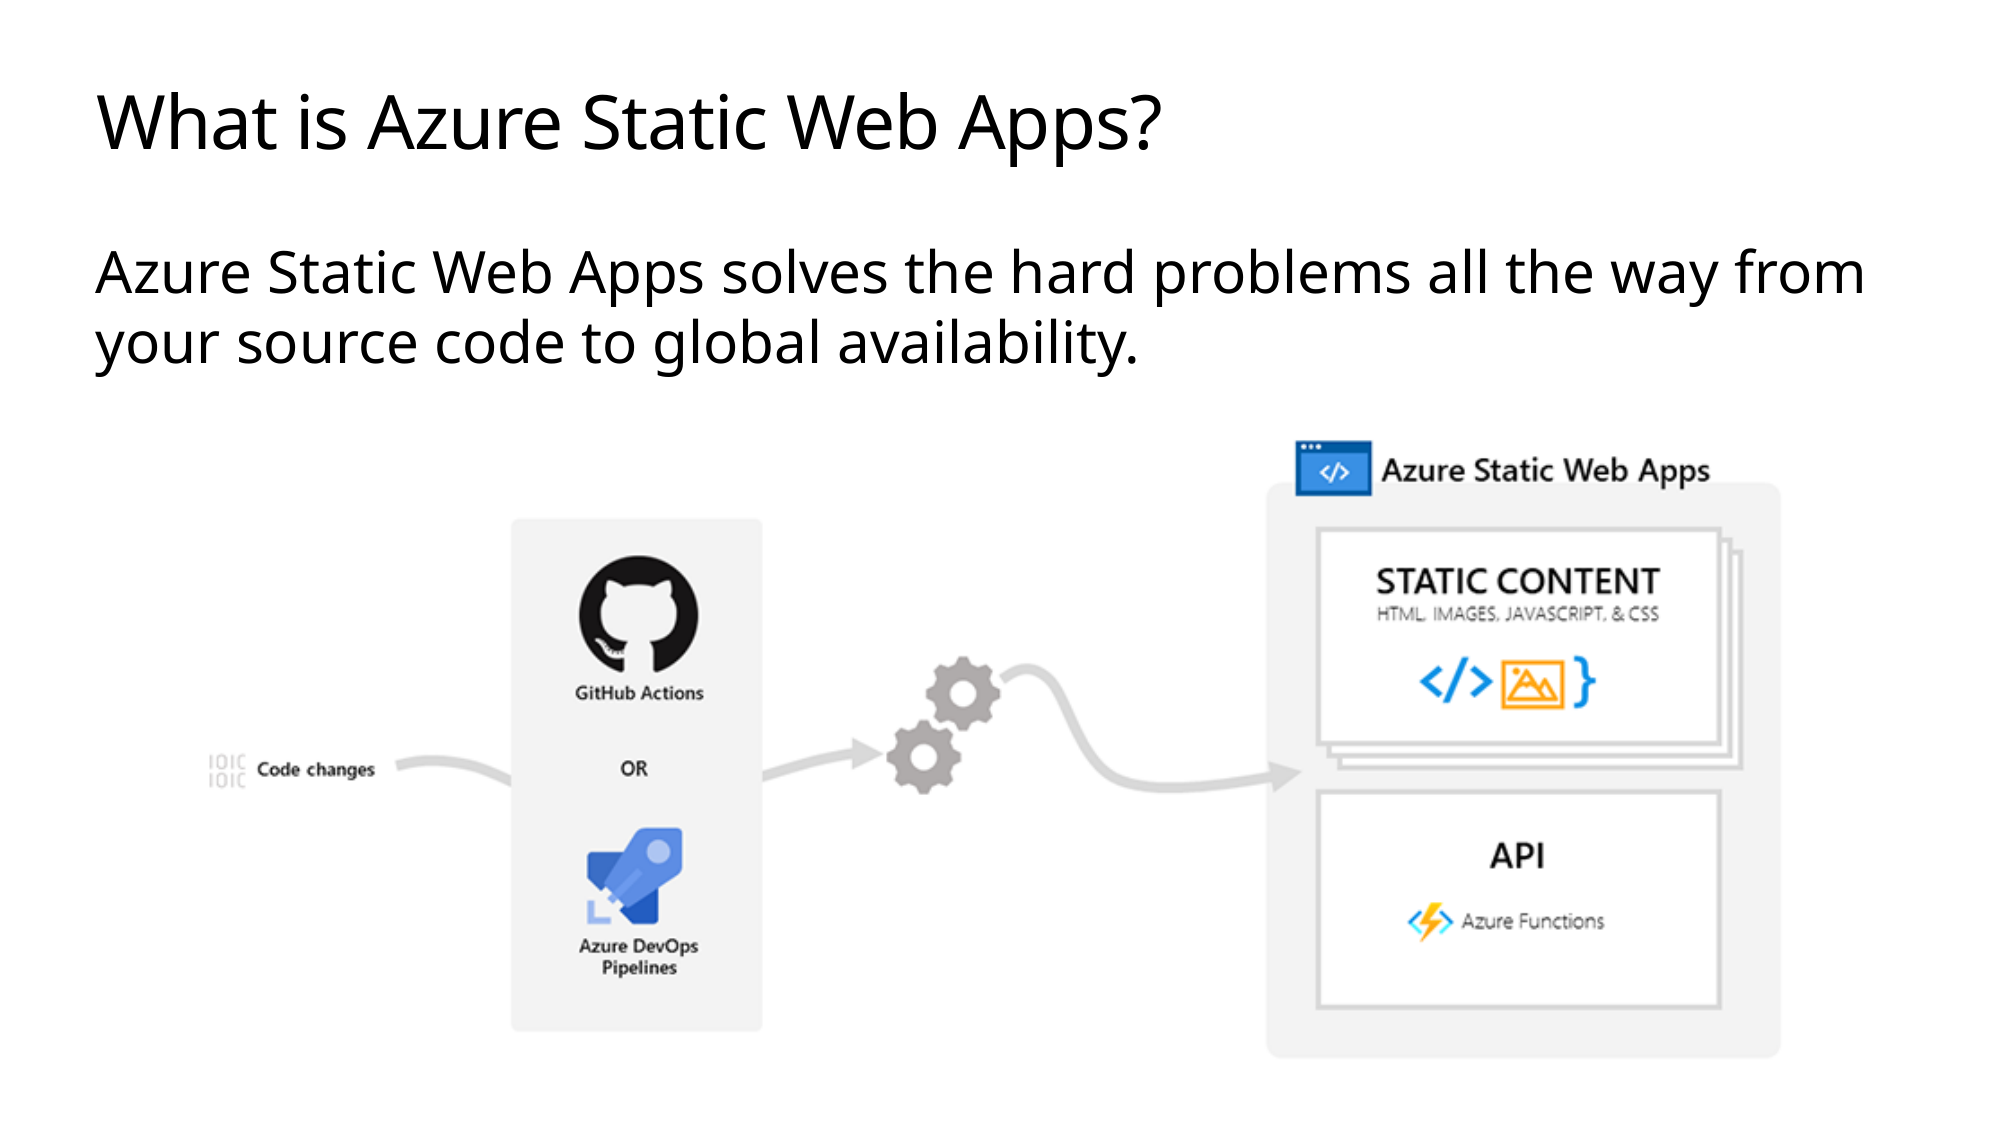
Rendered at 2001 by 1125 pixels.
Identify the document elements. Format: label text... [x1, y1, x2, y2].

title What is Azure Static Web Apps? [96, 75, 1904, 165]
list Azure Static Web Apps solves the hard problems all the way from your source code to global availability. [95, 235, 1904, 376]
picture [192, 412, 1808, 1088]
